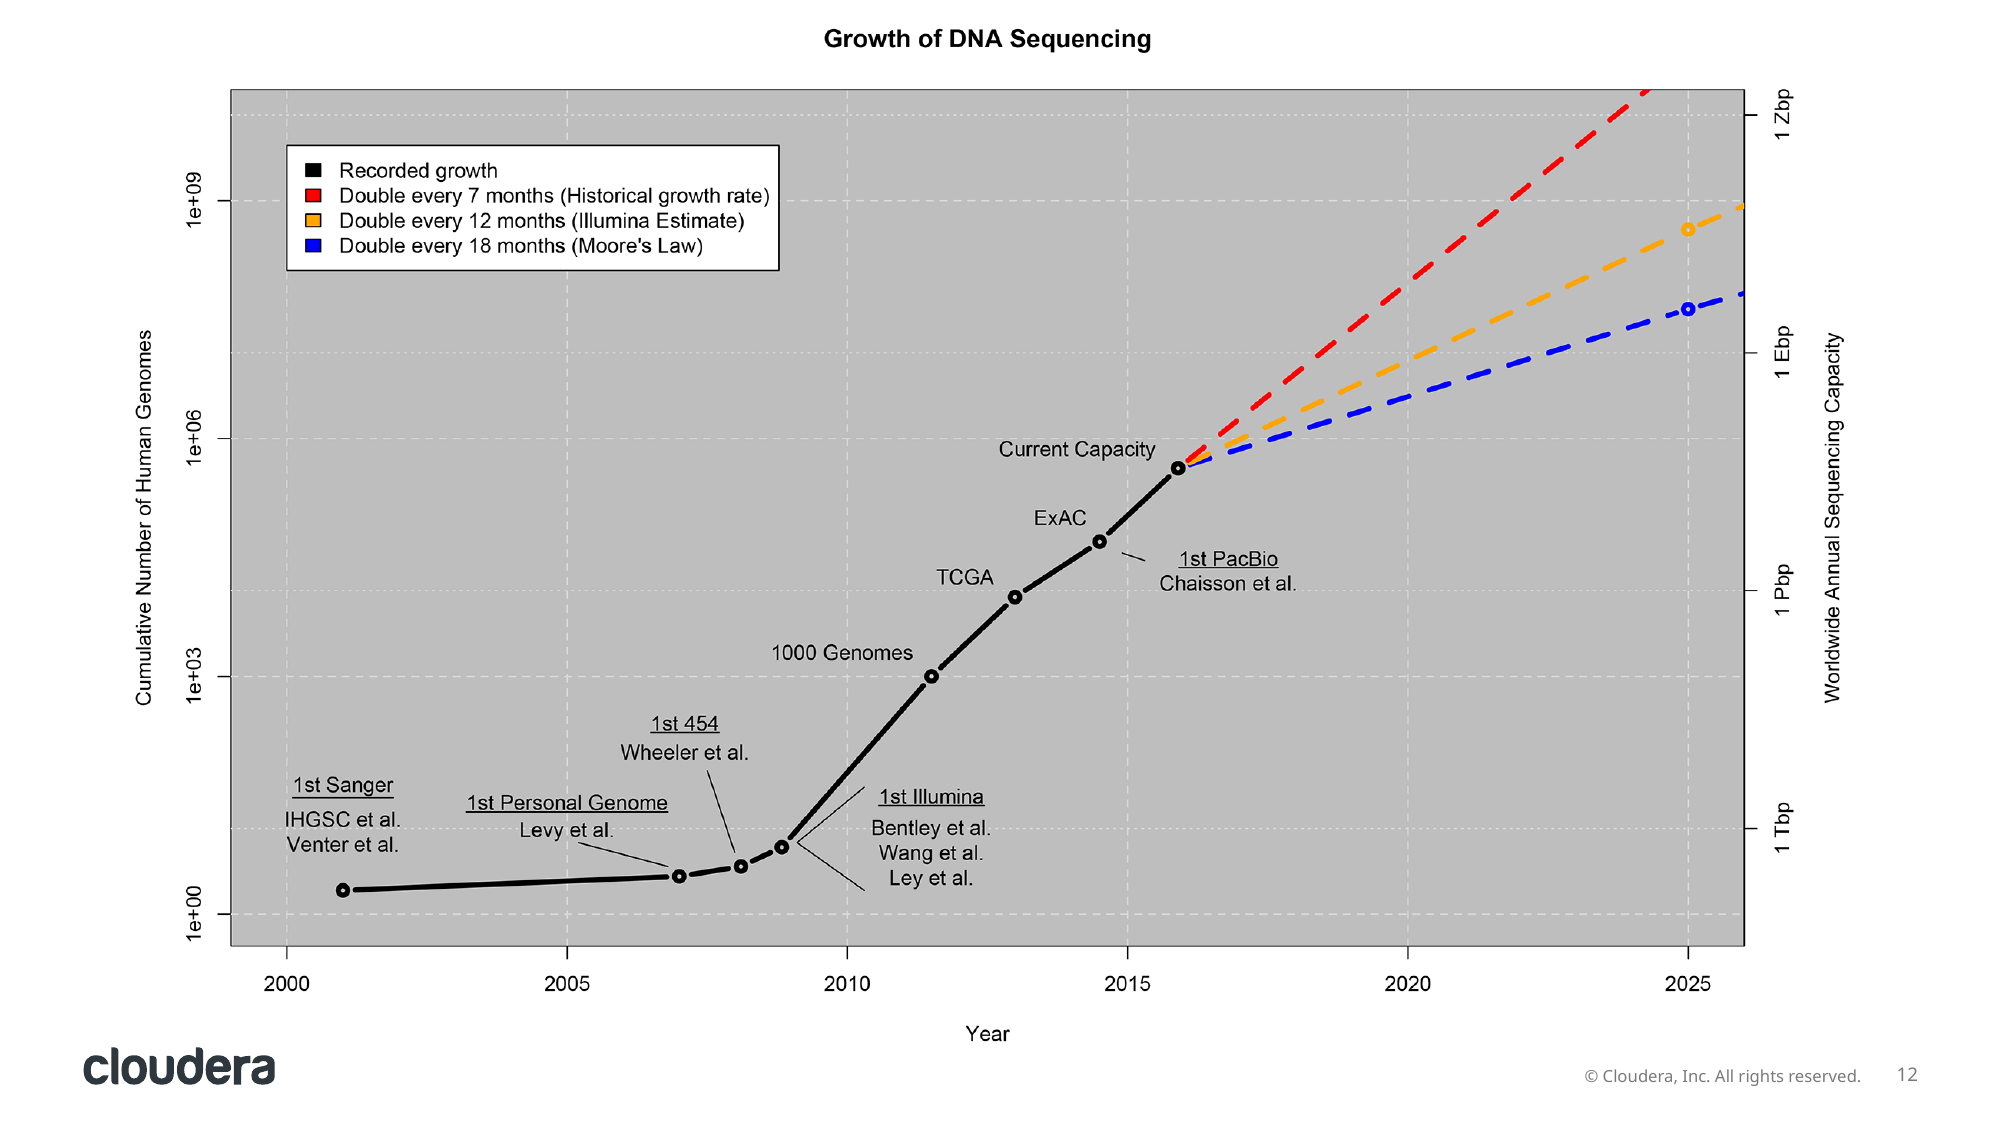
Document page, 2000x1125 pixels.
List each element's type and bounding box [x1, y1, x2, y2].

picture [134, 27, 1845, 1042]
